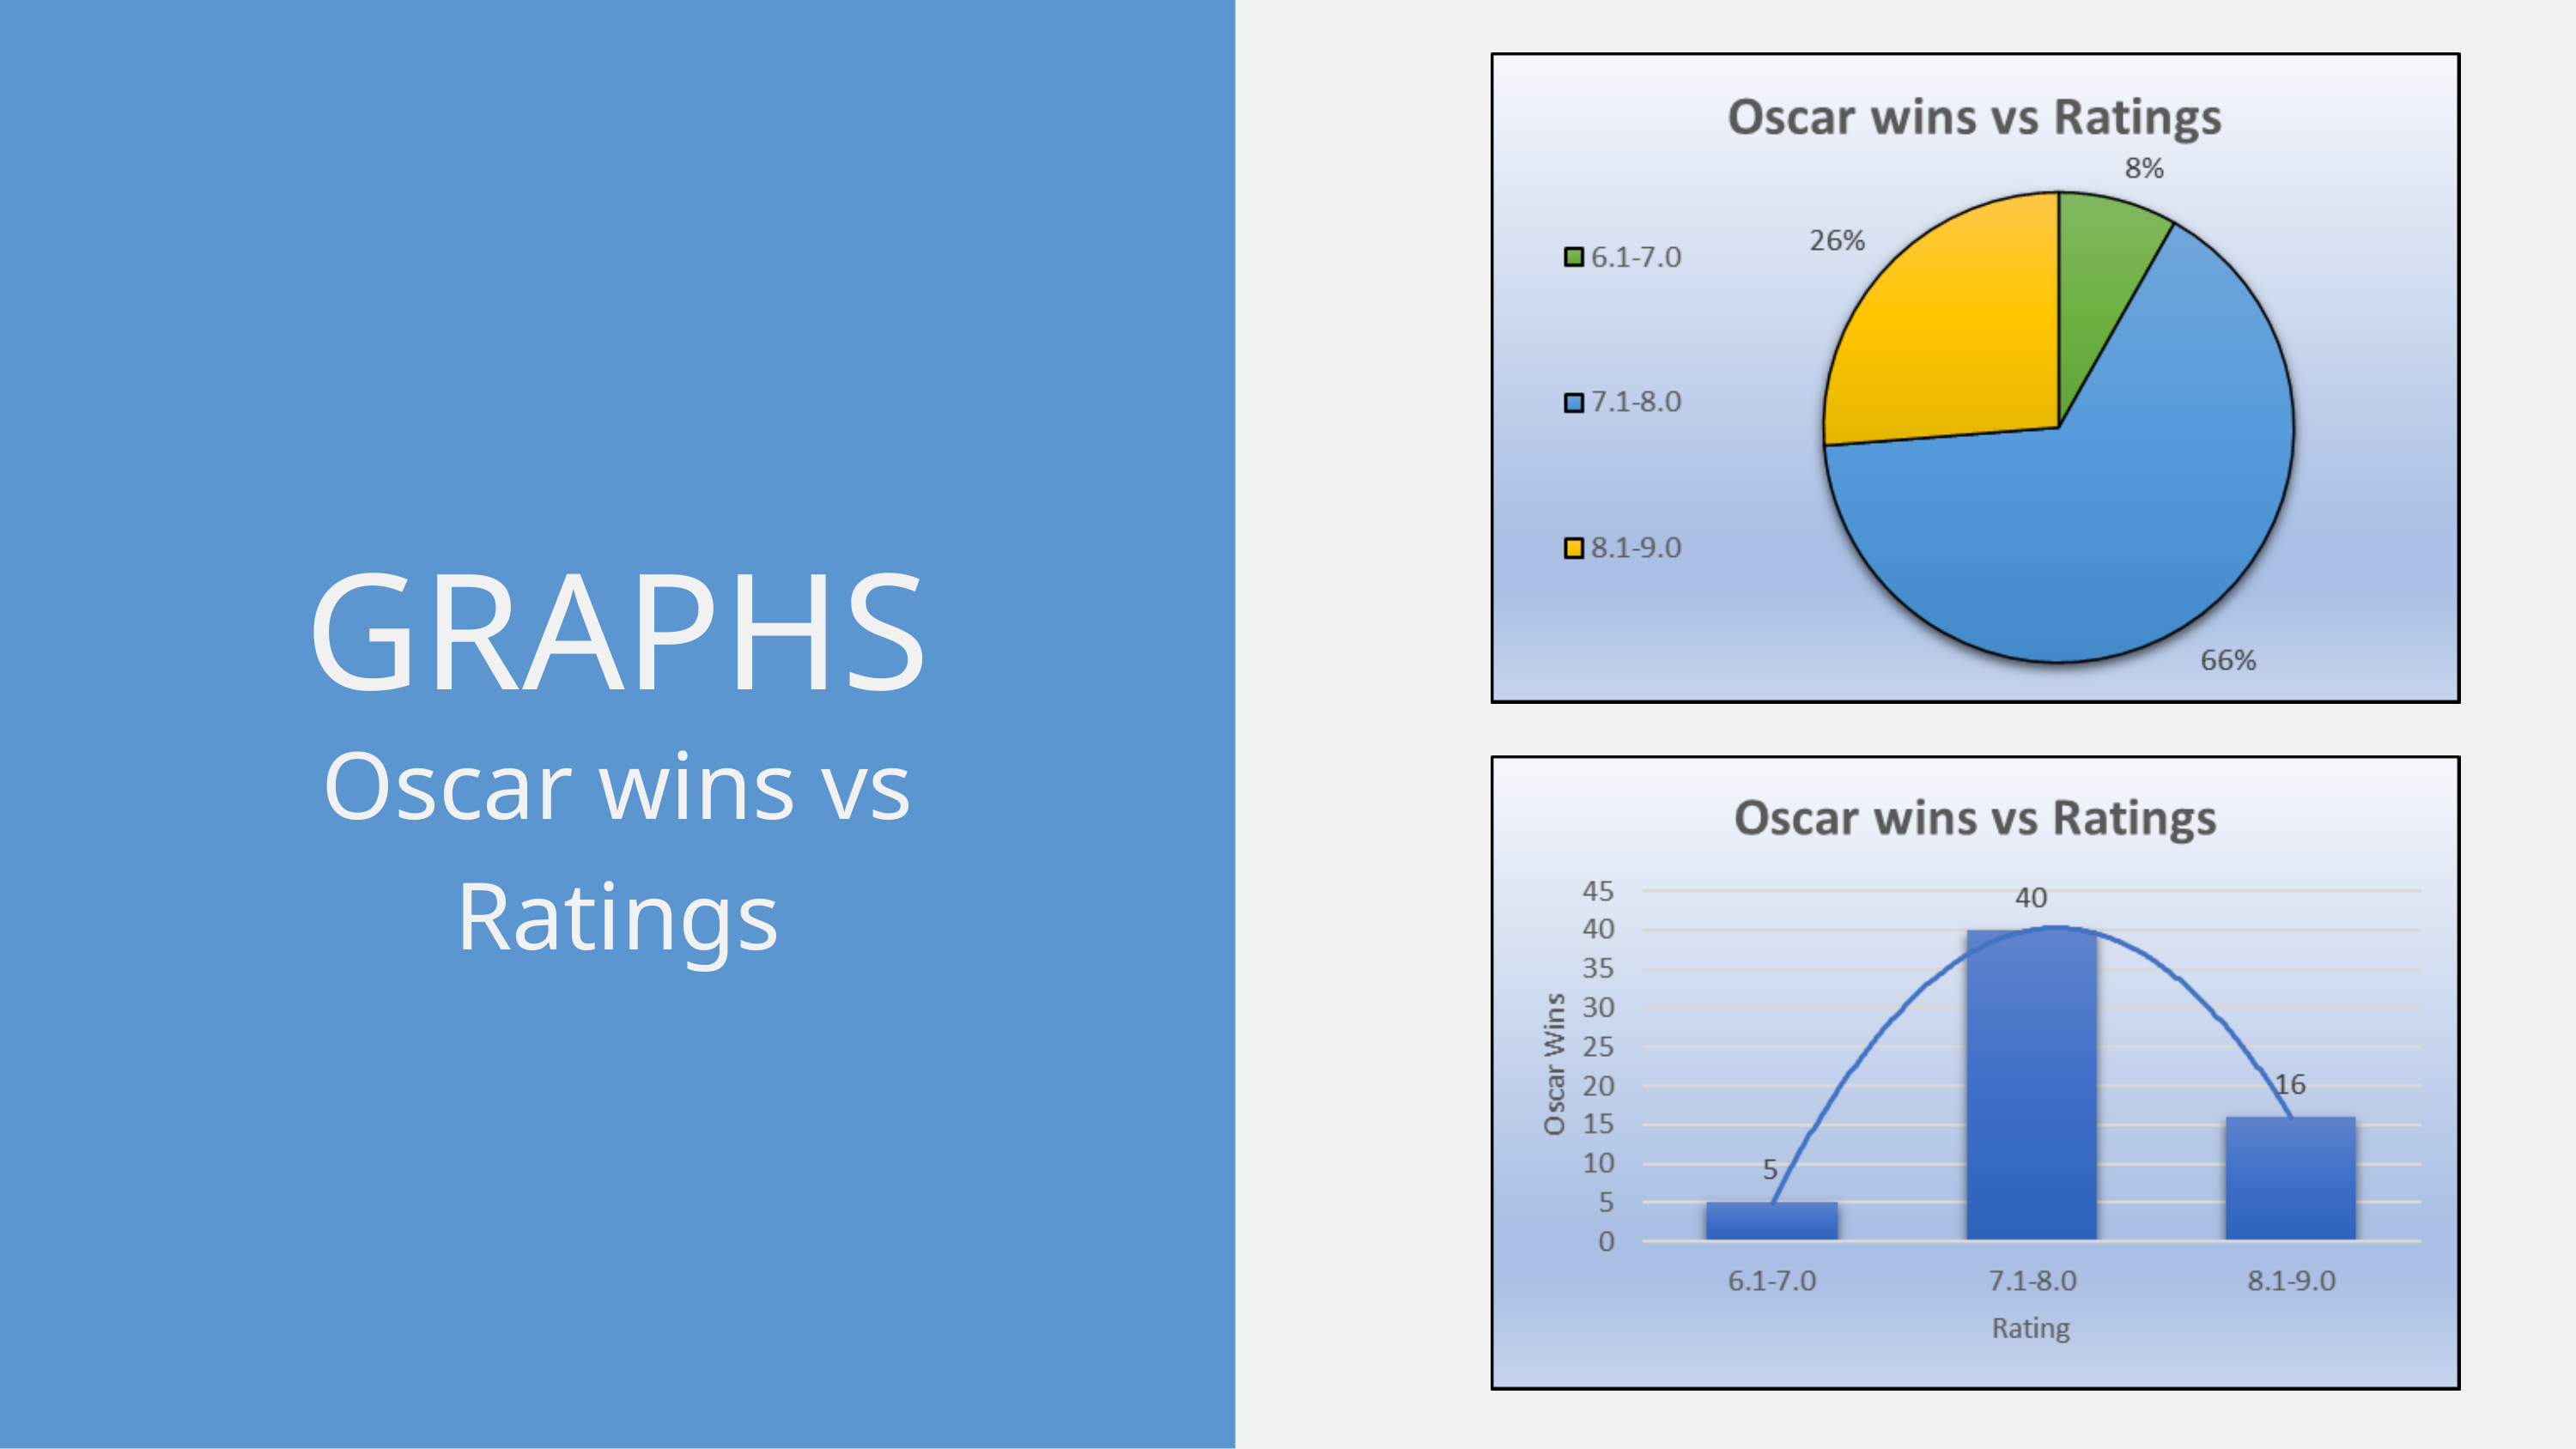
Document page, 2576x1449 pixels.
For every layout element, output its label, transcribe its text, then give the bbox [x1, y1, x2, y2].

picture [1491, 755, 2461, 1391]
text_box [0, 0, 1236, 1449]
picture [1491, 52, 2461, 705]
text_box Oscar wins vs Ratings [167, 707, 1068, 969]
text_box GRAPHS [28, 528, 1206, 722]
